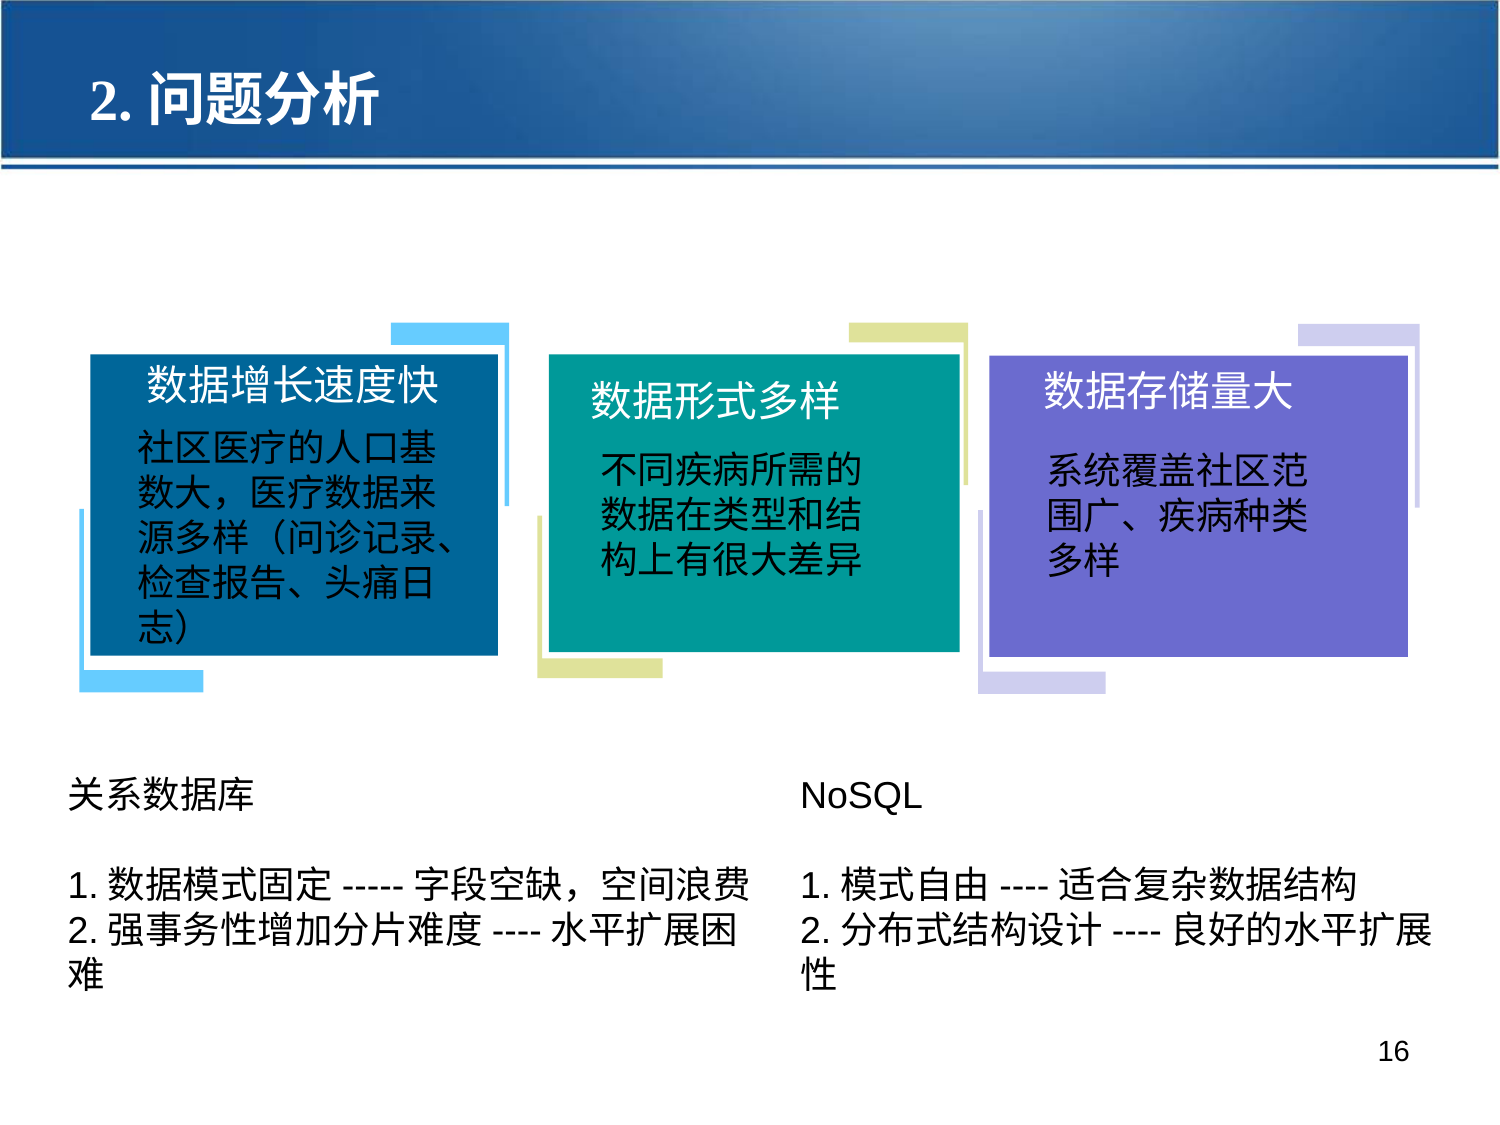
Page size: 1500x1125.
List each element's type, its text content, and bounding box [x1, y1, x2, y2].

picture [0, 0, 1500, 1125]
text_box NoSQL 1.模式自由----适合复杂数据结构 2.分布式结构设计----良好的水平扩展性 [785, 763, 1483, 1003]
slide_number 16 [1074, 1024, 1426, 1103]
text_box 2.问题分析 [74, 54, 1425, 151]
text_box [79, 322, 510, 693]
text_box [537, 322, 969, 679]
text_box 关系数据库 1.数据模式固定-----字段空缺，空间浪费 2.强事务性增加分片难度----水平扩展困难 [52, 763, 785, 1003]
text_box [977, 323, 1420, 695]
